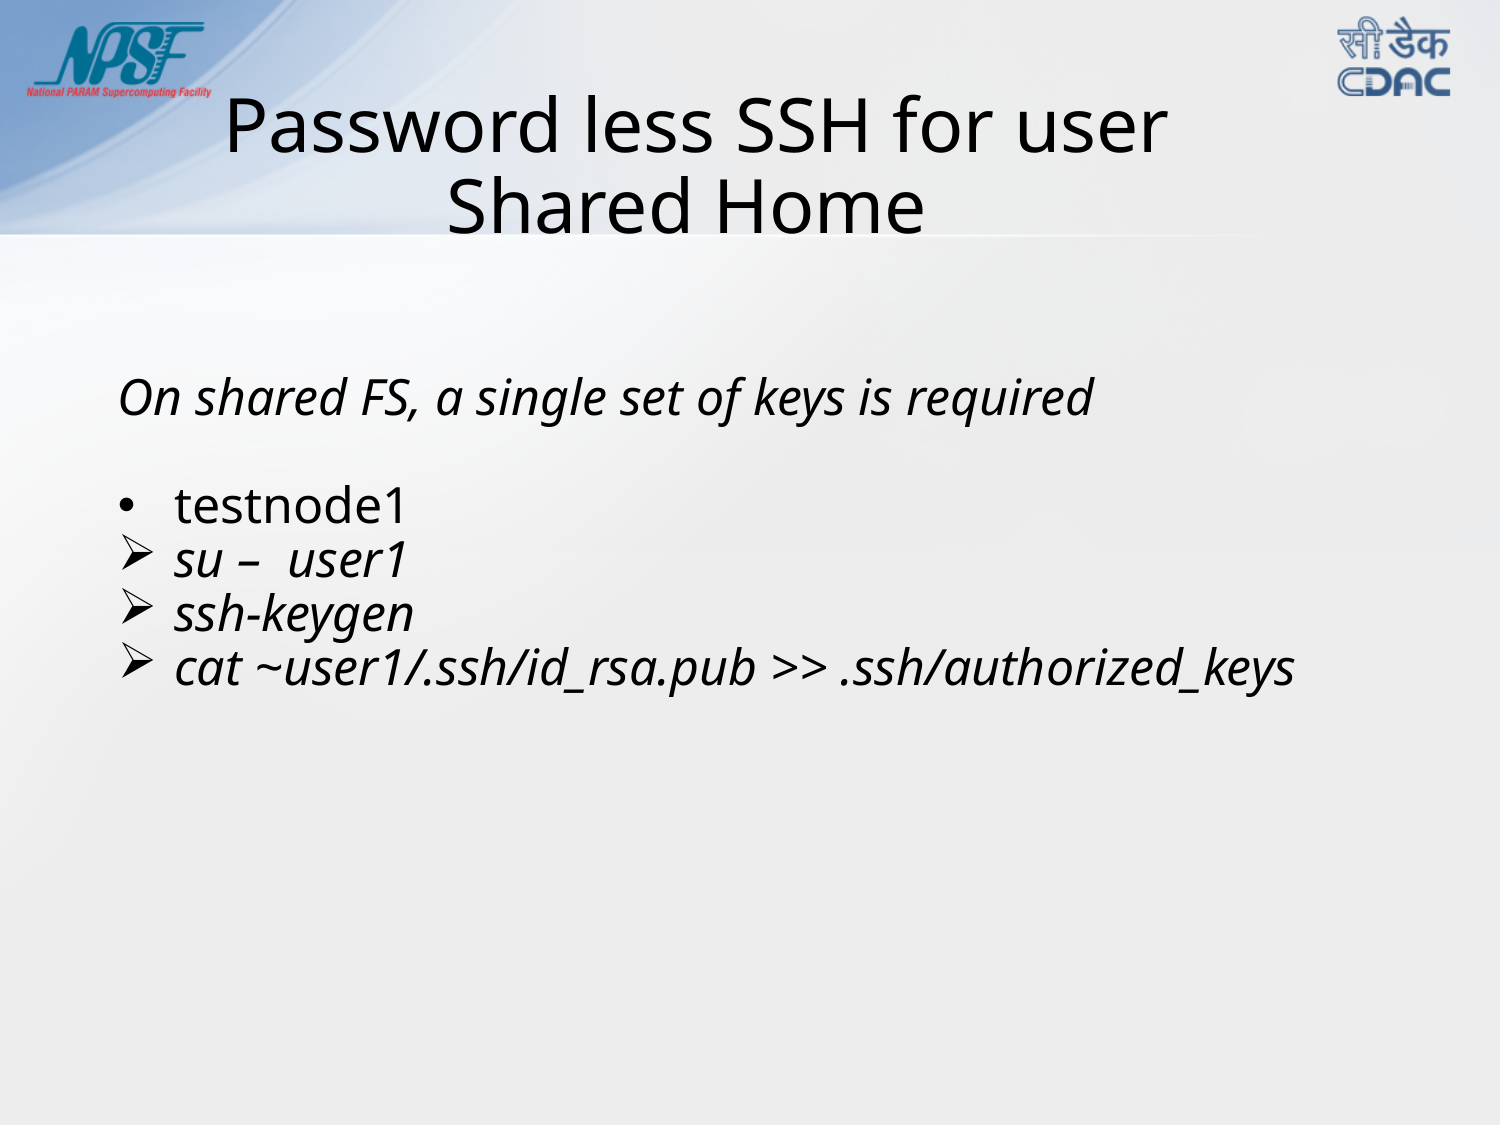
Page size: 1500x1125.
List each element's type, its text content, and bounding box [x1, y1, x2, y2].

text_box Password less SSH for user Shared Home [50, 87, 1344, 251]
text_box On shared FS, a single set of keys is required testnode1 su – user1 ssh-keygen cat ~user1/.ssh/id_rsa.pub >> .ssh/authorized_keys [103, 365, 1397, 1125]
picture [0, 12, 1500, 1125]
